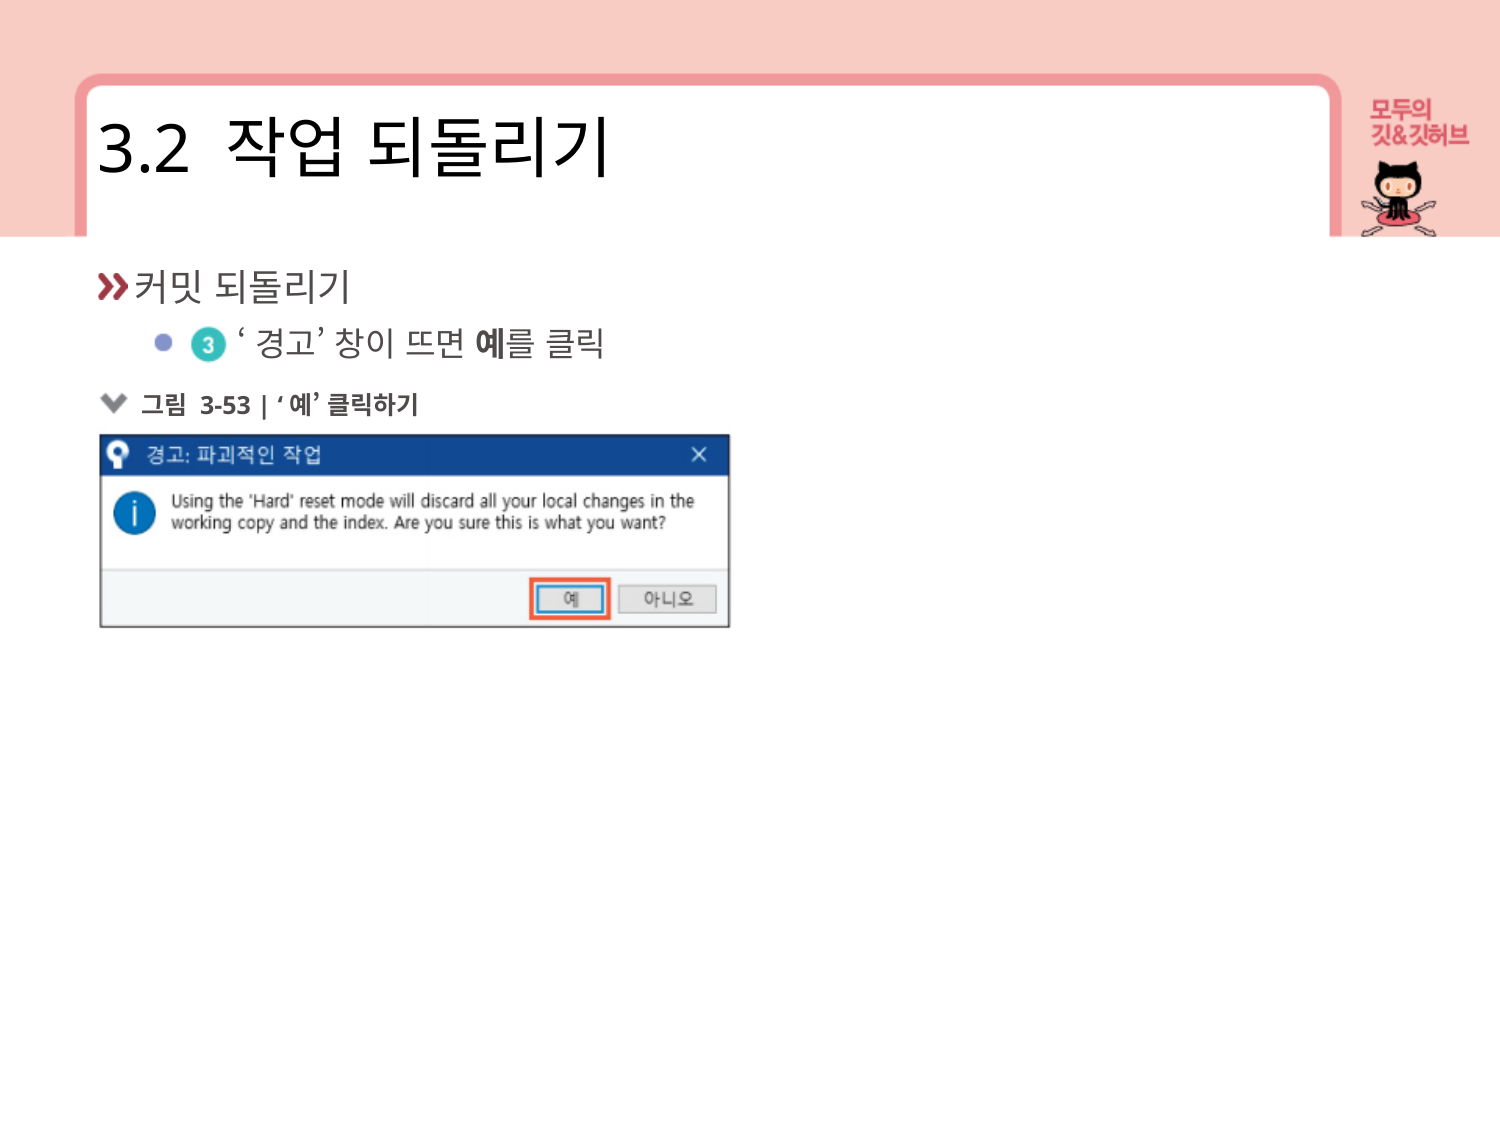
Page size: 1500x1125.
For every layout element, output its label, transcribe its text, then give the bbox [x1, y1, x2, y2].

text_box 커밋 되돌리기 ‘경고’ 창이 뜨면 예를 클릭 [82, 252, 1413, 1067]
text_box 3.2 작업 되돌리기 [82, 61, 1413, 193]
picture [0, 0, 1500, 1125]
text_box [97, 378, 1374, 425]
